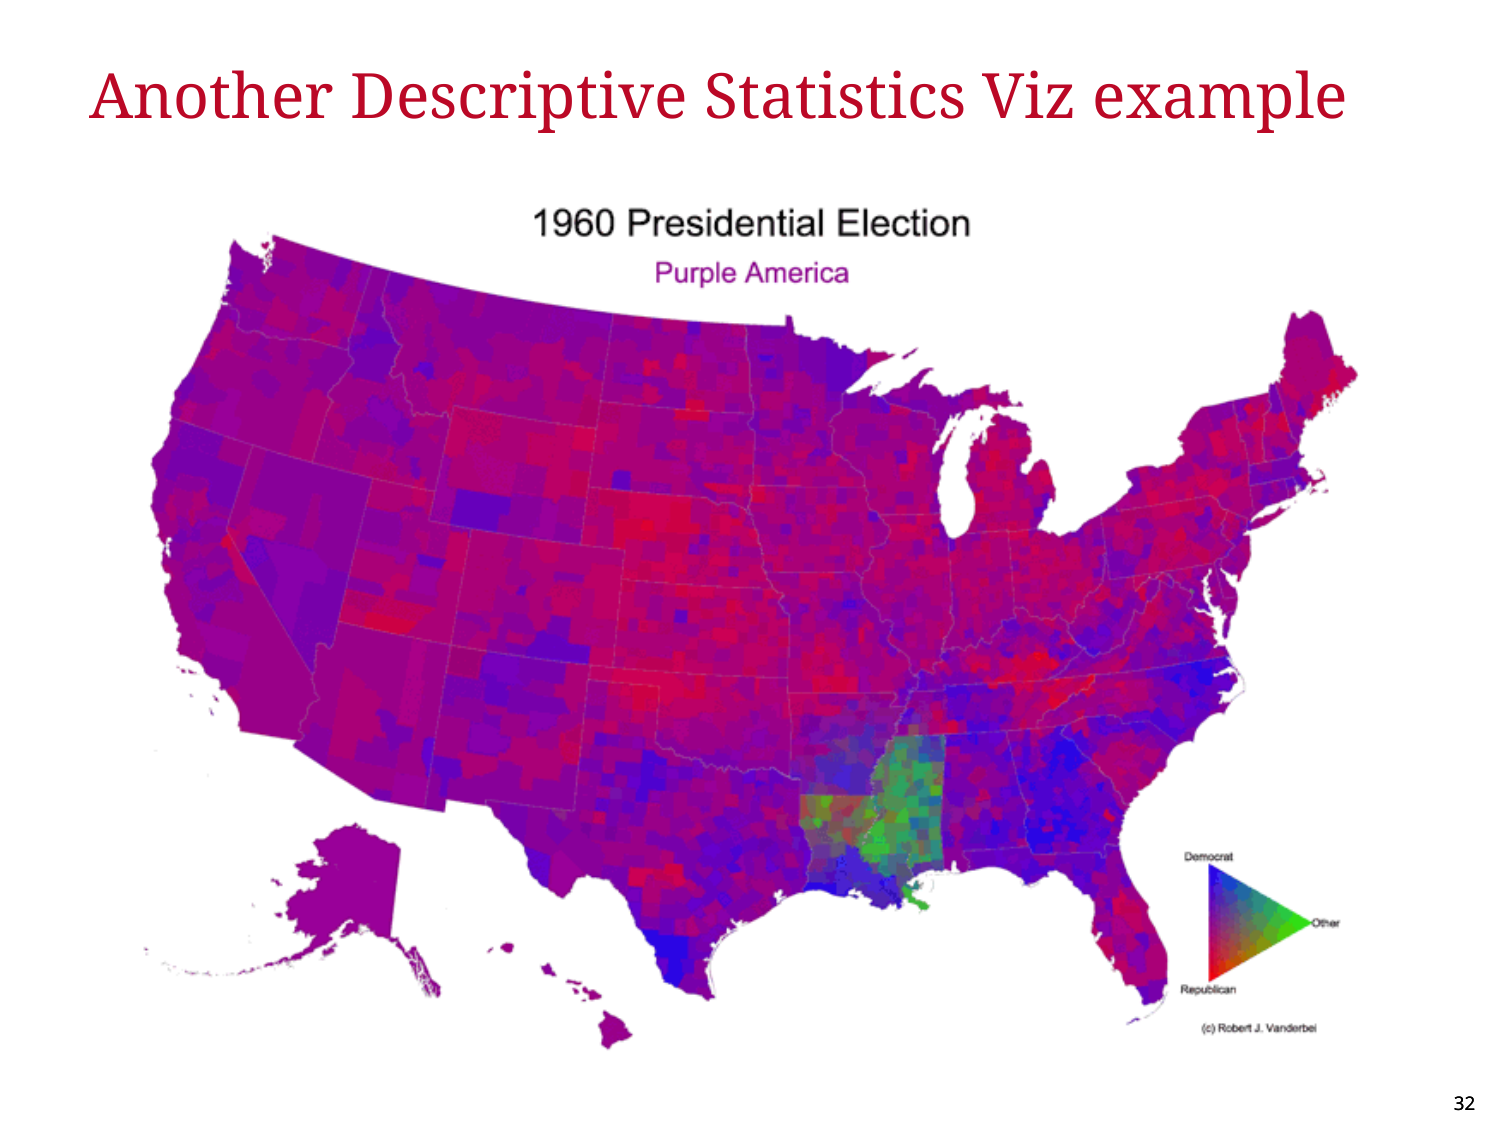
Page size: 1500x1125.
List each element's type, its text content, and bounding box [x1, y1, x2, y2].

picture [131, 181, 1369, 1101]
title Another Descriptive Statistics Viz example [89, 52, 1440, 240]
